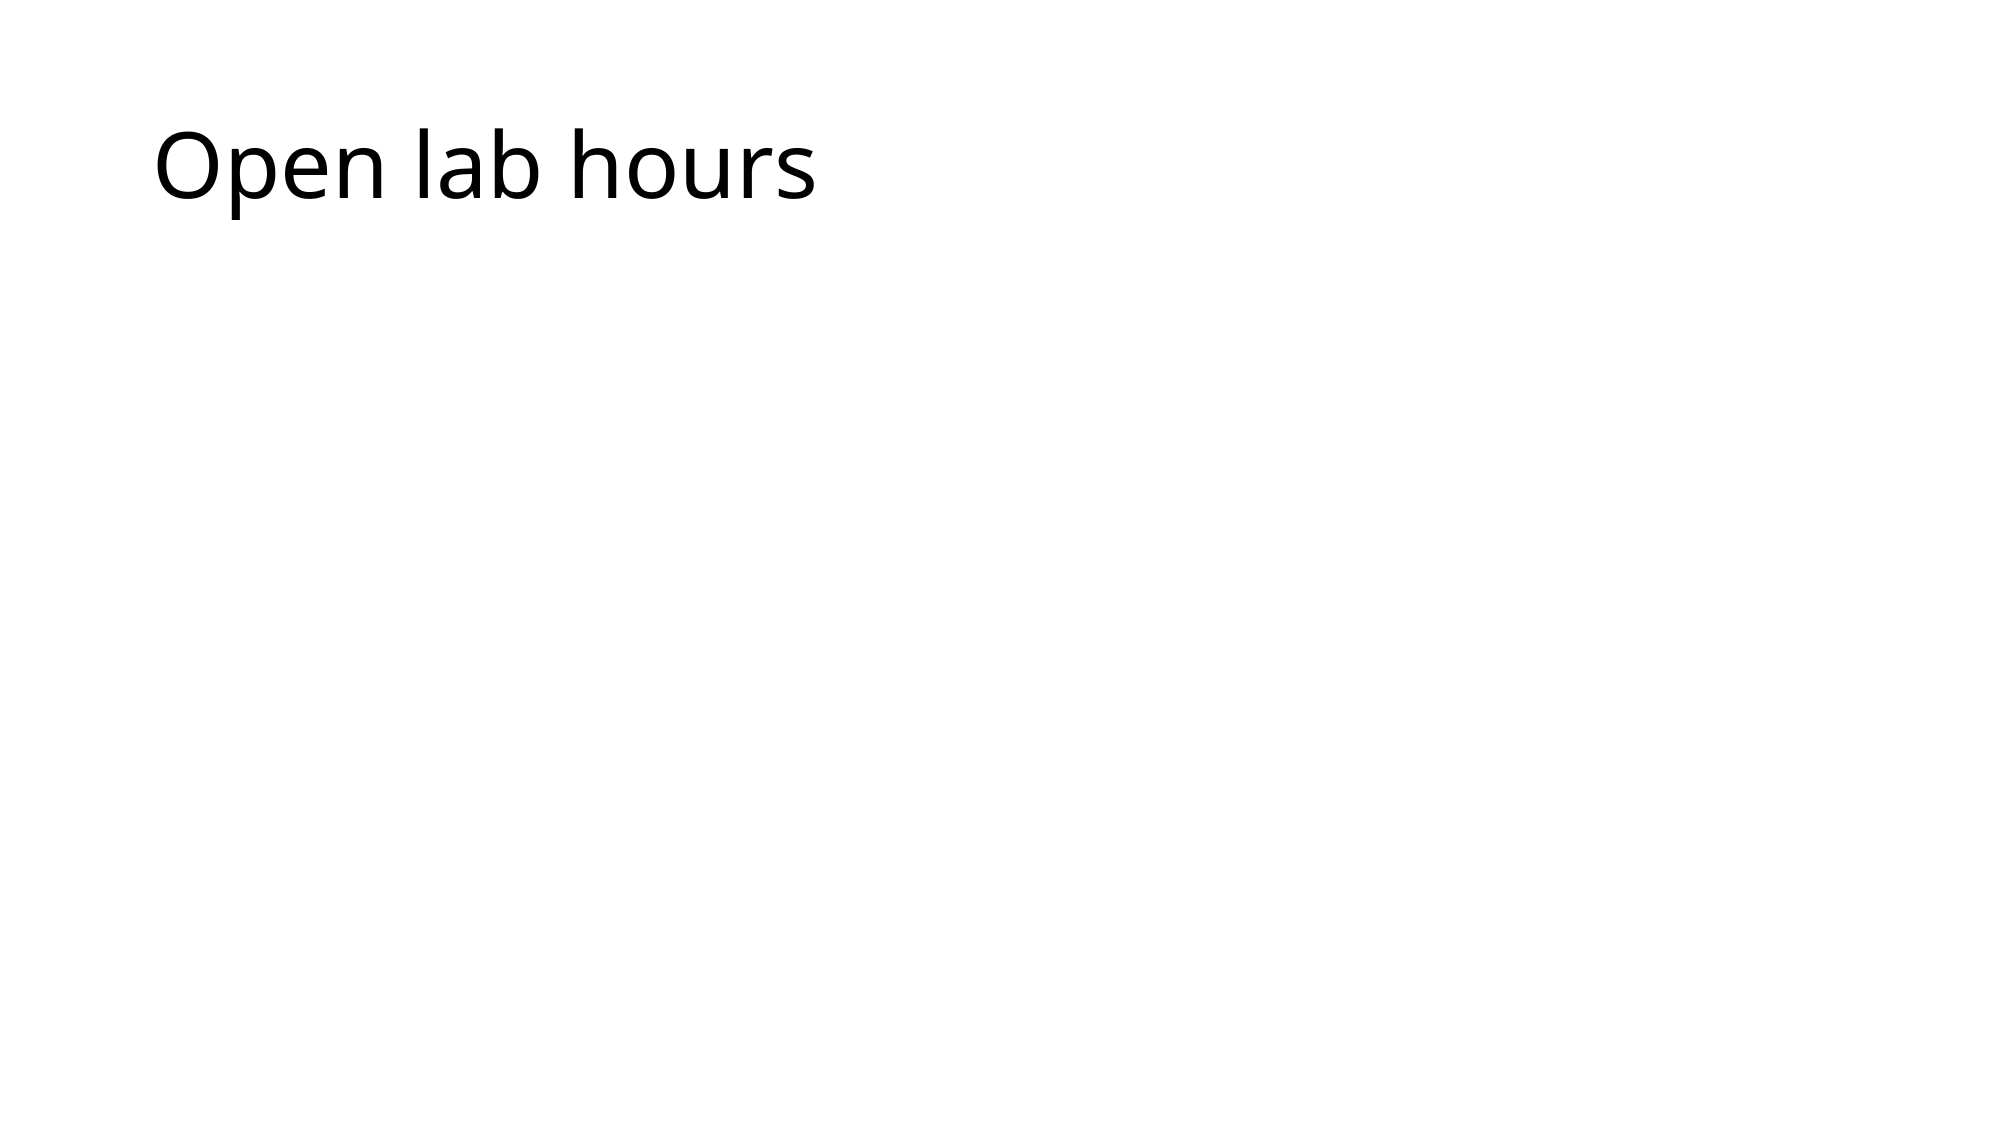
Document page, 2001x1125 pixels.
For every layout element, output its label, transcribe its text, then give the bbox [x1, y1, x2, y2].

title Open lab hours [137, 59, 1863, 278]
